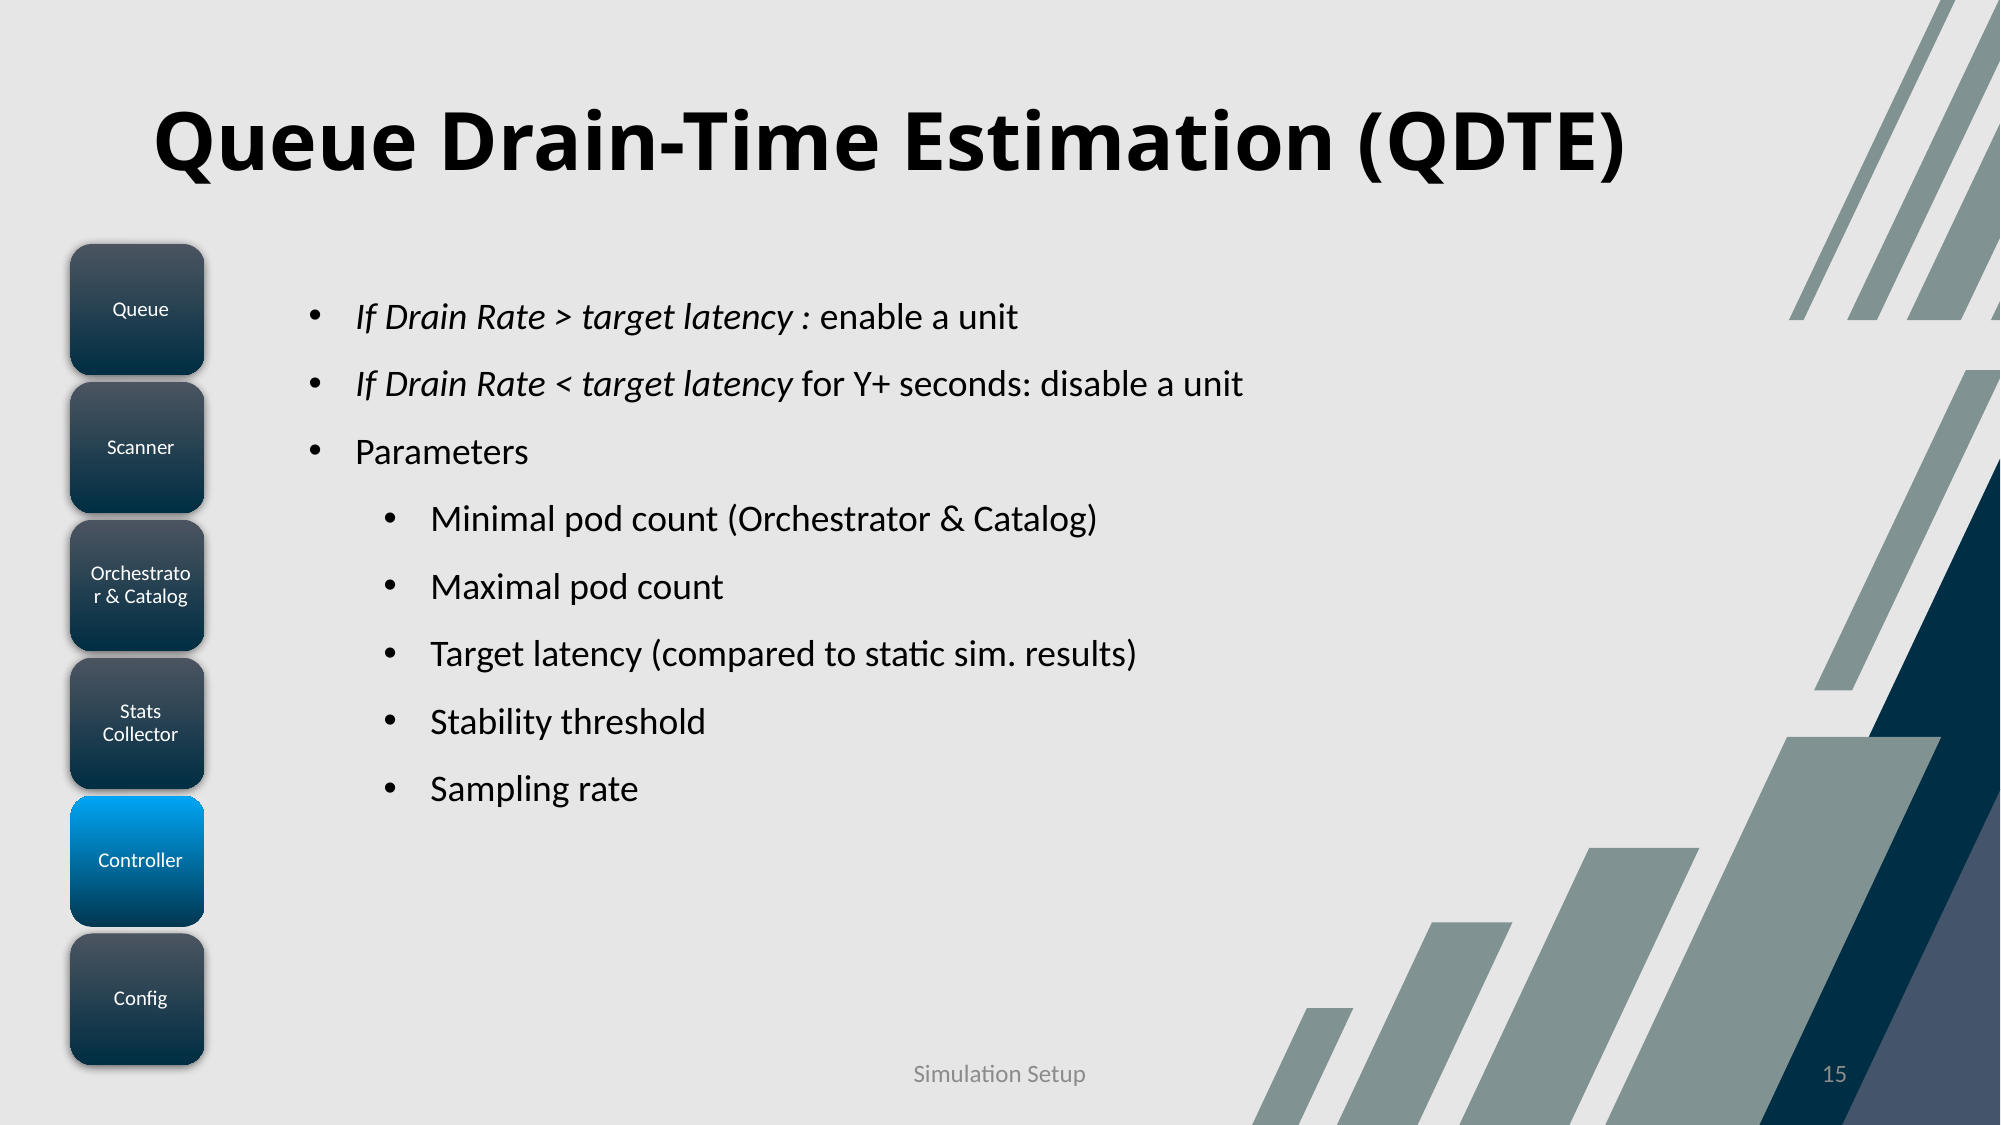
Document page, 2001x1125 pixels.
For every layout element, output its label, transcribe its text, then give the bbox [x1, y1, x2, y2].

slide_number 15 [1412, 1042, 1863, 1103]
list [0, 243, 324, 1066]
footer Simulation Setup [662, 1042, 1338, 1103]
text_box Queue Drain-Time Estimation (QDTE) [137, 59, 1760, 229]
